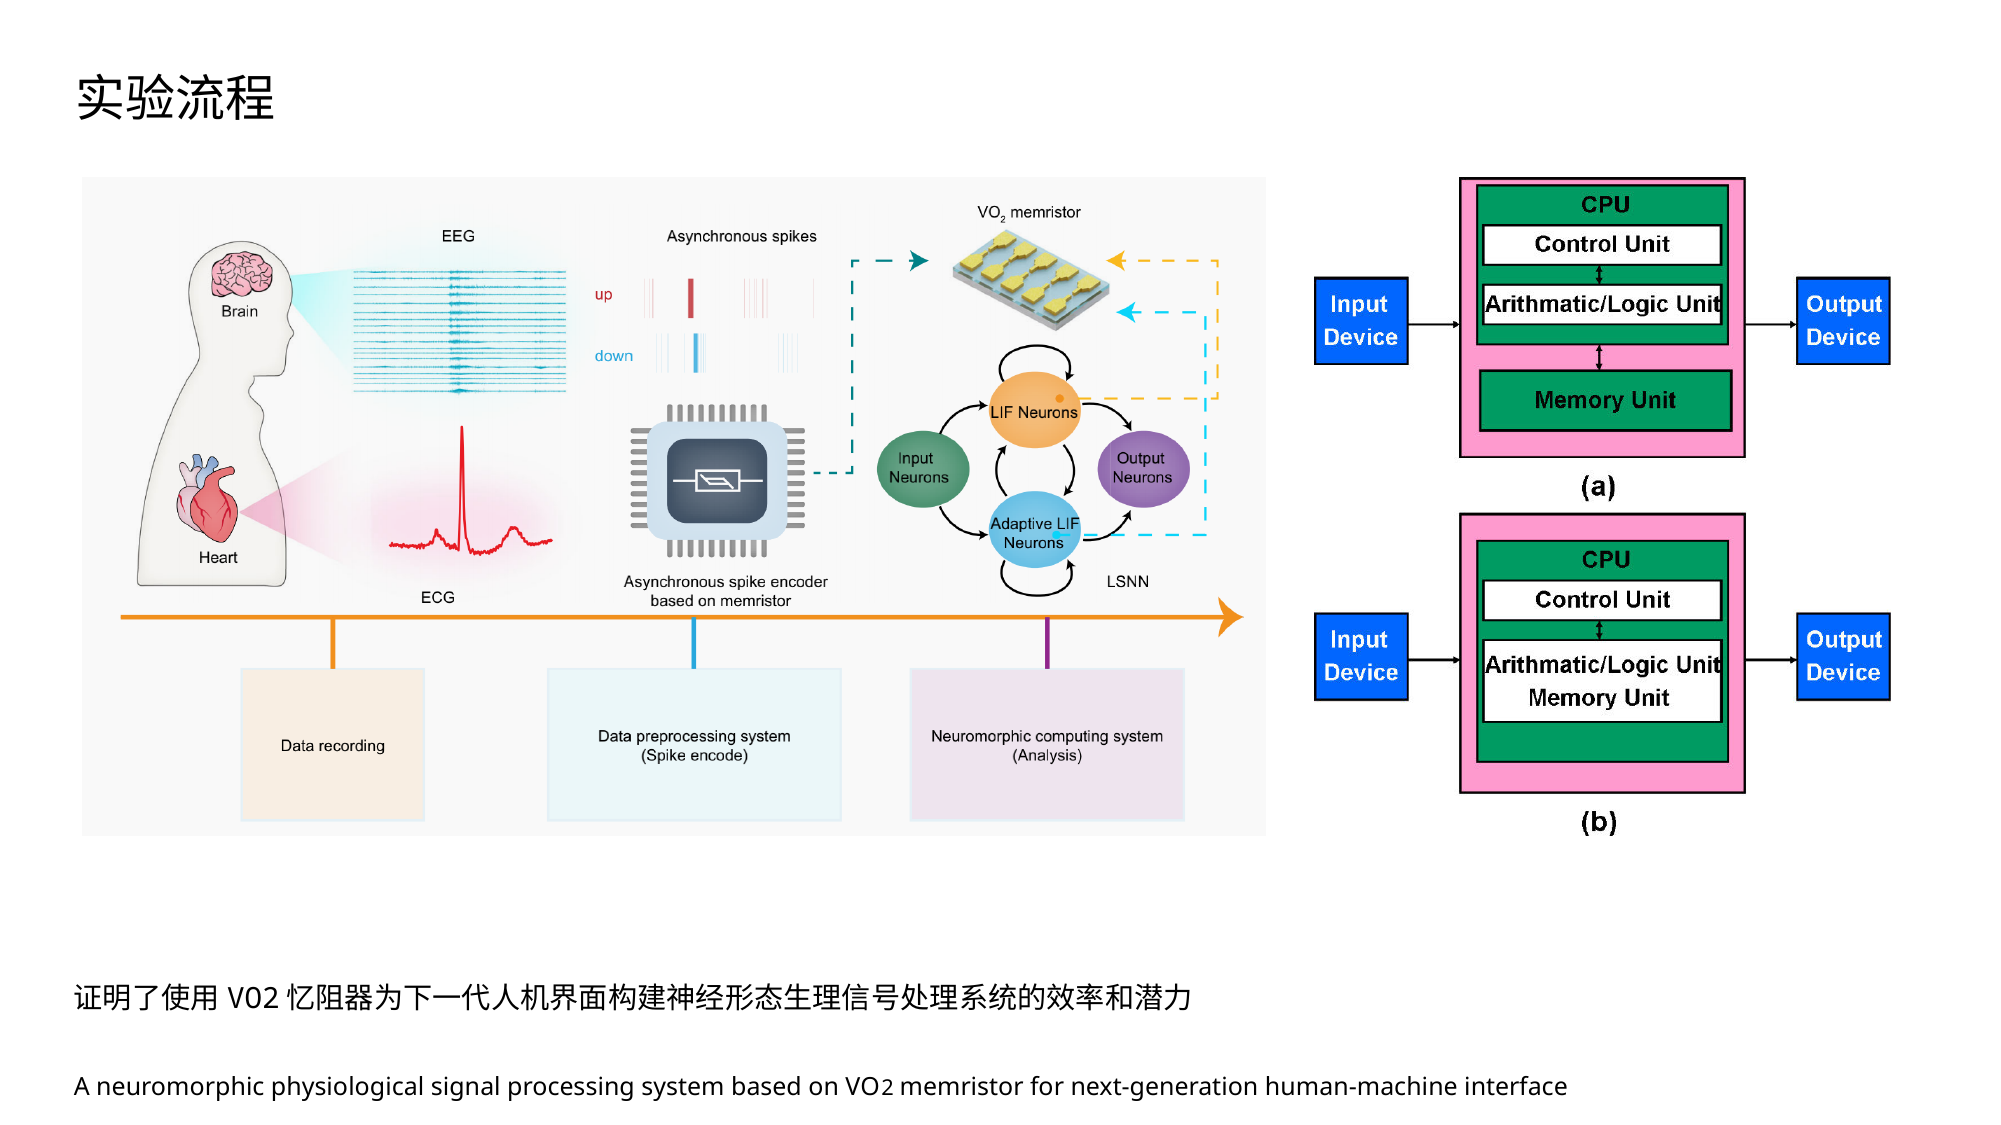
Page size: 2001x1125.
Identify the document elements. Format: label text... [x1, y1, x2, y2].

text_box 实验流程 [59, 59, 292, 135]
picture [82, 177, 1266, 836]
text_box A neuromorphic physiological signal processing system based on VO2 memristor for next-generation human-machine interface [58, 1062, 2000, 1108]
text_box 证明了使用VO2忆阻器为下一代人机界面构建神经形态生理信号处理系统的效率和潜力 [59, 971, 1699, 1022]
picture [1314, 177, 1891, 836]
